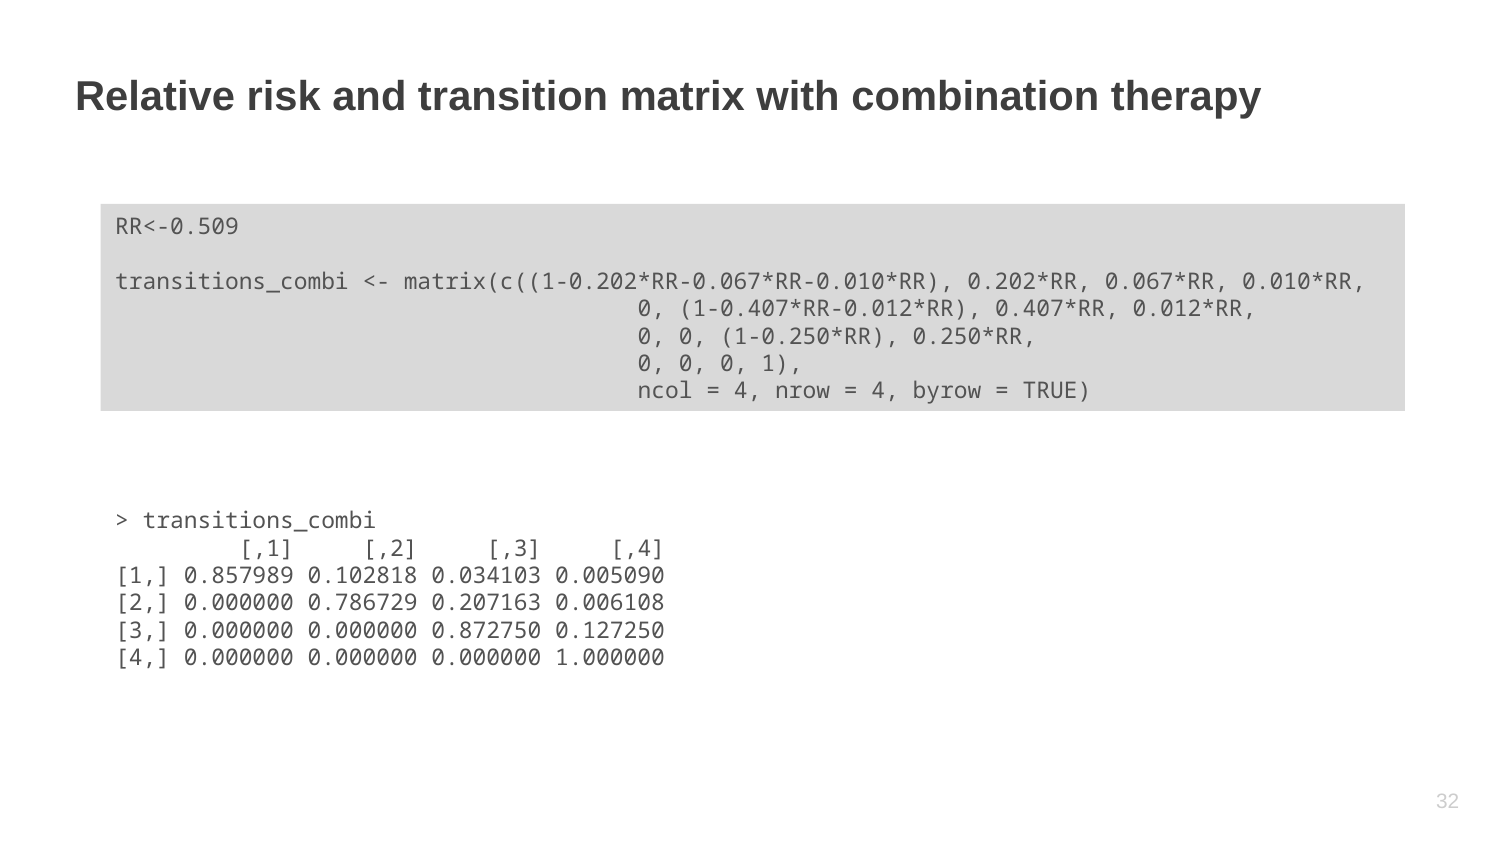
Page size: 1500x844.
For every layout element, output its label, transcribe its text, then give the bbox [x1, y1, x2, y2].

text_box > transitions_combi [,1] [,2] [,3] [,4] [1,] 0.857989 0.102818 0.034103 0.005090 [2,] 0.000000 0.786729 0.207163 0.006108 [3,] 0.000000 0.000000 0.872750 0.127250 [4,] 0.000000 0.000000 0.000000 1.000000 [100, 498, 851, 678]
text_box RR<-0.509 transitions_combi <- matrix(c((1-0.202*RR-0.067*RR-0.010*RR), 0.202*RR, 0.067*RR, 0.010*RR, 0, (1-0.407*RR-0.012*RR), 0.407*RR, 0.012*RR, 0, 0, (1-0.250*RR), 0.250*RR, 0, 0, 0, 1), ncol = 4, nrow = 4, byrow = TRUE) [100, 203, 1405, 411]
title Relative risk and transition matrix with combination therapy [75, 0, 1325, 188]
slide_number 31 [1393, 777, 1475, 823]
